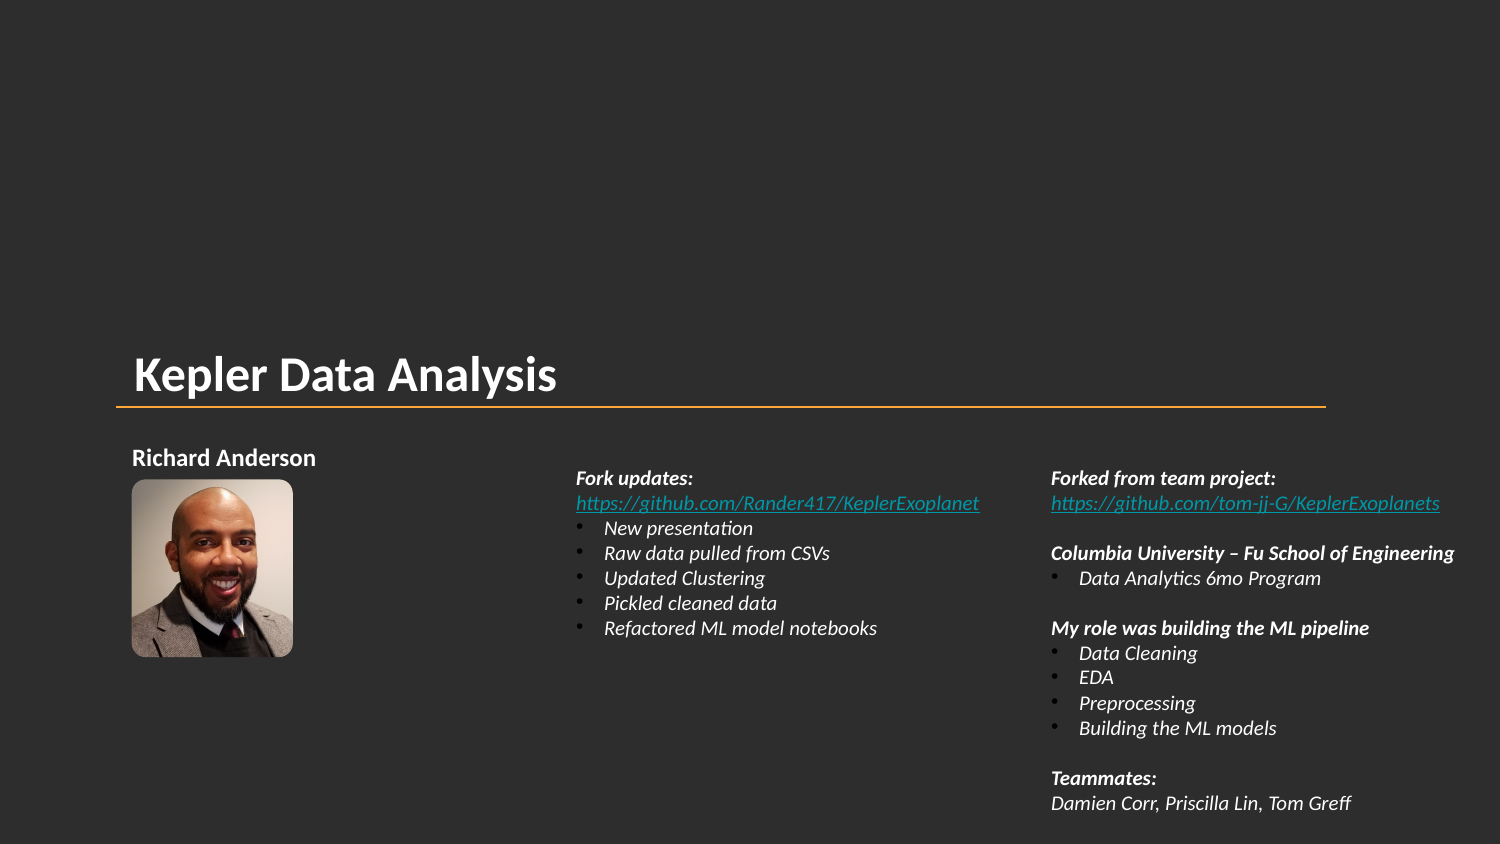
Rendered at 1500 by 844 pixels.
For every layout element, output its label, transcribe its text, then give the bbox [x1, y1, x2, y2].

text_box Forked from team project: https://github.com/tom-jj-G/KeplerExoplanets Columbia University – Fu School of Engineering Data Analytics 6mo Program My role was building the ML pipeline Data Cleaning EDA Preprocessing Building the ML models Teammates: Damien Corr, Priscilla Lin, Tom Greff [1036, 457, 1500, 822]
text_box Kepler Data Analysis [119, 334, 573, 406]
picture [131, 479, 294, 658]
text_box Richard Anderson [117, 433, 332, 479]
text_box Fork updates: https://github.com/Rander417/KeplerExoplanet New presentation Raw data pulled from CSVs Updated Clustering Pickled cleaned data Refactored ML model notebooks [561, 457, 1025, 647]
